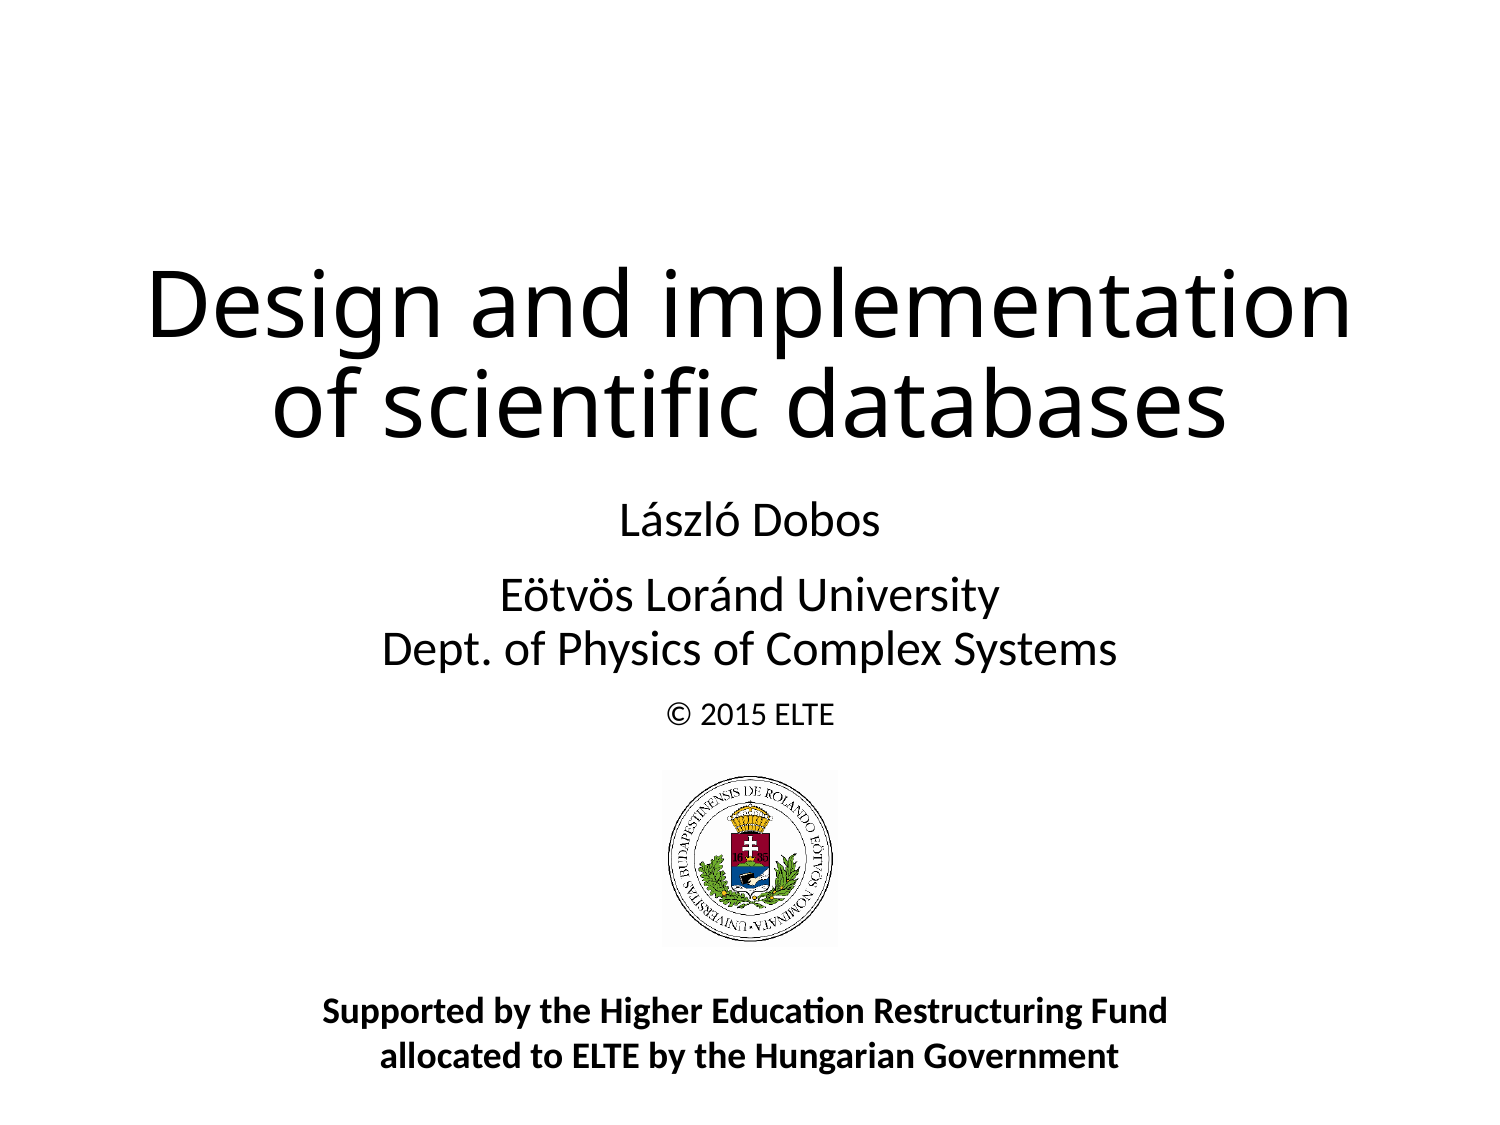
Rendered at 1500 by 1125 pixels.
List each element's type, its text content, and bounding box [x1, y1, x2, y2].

subtitle László Dobos Eötvös Loránd University Dept. of Physics of Complex Systems © 2015 ELTE [187, 486, 1313, 968]
picture [662, 770, 838, 947]
title Design and implementation of scientific databases [112, 184, 1388, 576]
text_box Supported by the Higher Education Restructuring Fund allocated to ELTE by the Hungarian Government [112, 978, 1388, 1084]
